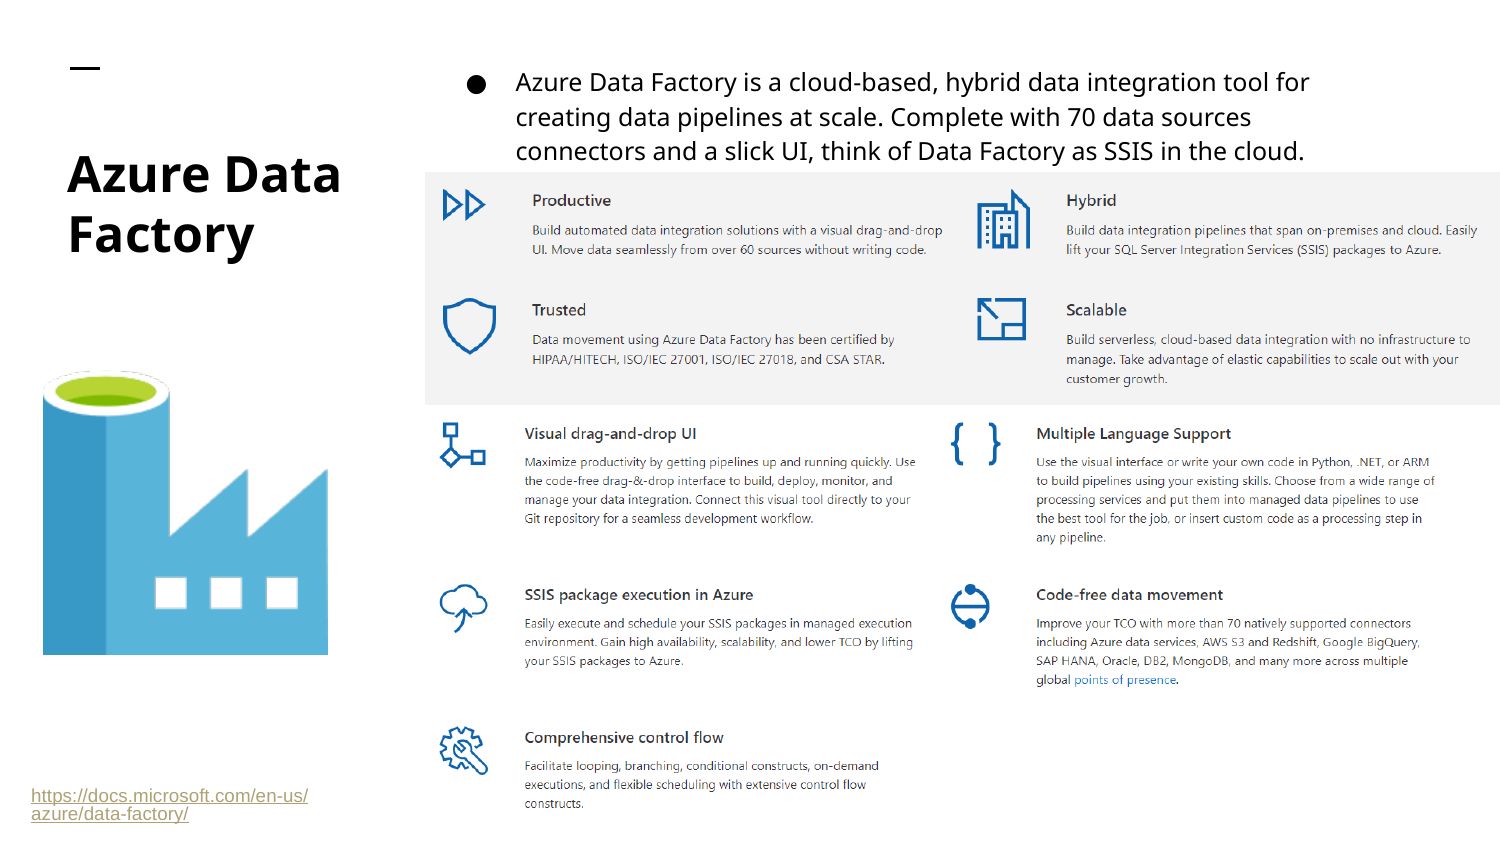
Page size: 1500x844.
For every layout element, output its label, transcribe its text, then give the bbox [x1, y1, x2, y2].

title Azure Data Factory [52, 153, 425, 278]
list Azure Data Factory is a cloud-based, hybrid data integration tool for creating data pipelines at scale. Complete with 70 data sources connectors and a slick UI, think of Data Factory as SSIS in the cloud. [425, 47, 1400, 171]
picture [425, 172, 1500, 837]
text_box https://docs.microsoft.com/en-us/azure/data-factory/ [16, 775, 328, 814]
picture [43, 370, 328, 655]
